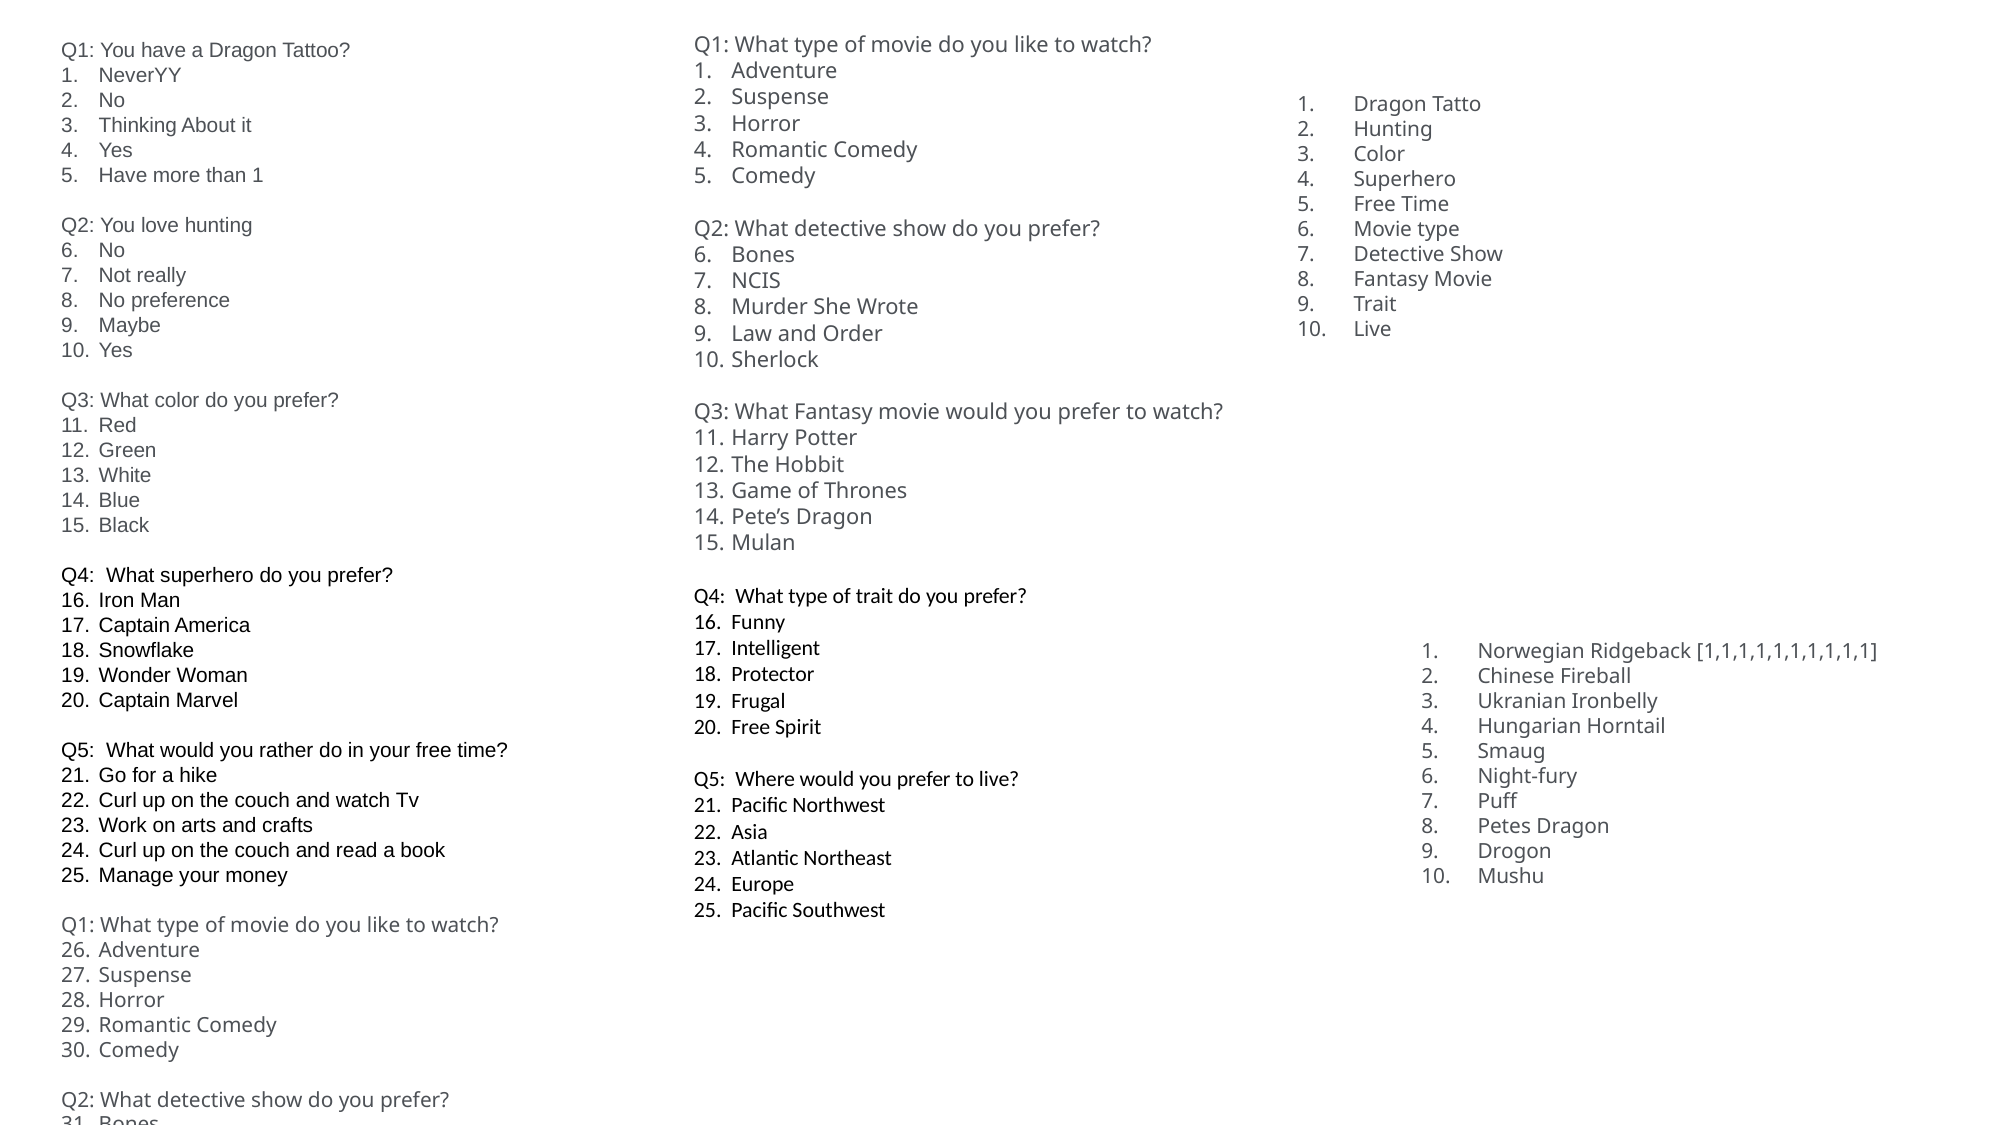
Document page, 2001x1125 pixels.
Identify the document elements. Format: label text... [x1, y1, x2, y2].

text_box Dragon Tatto Hunting Color Superhero Free Time Movie type Detective Show Fantasy Movie Trait Live [1282, 83, 1905, 448]
text_box Norwegian Ridgeback [1,1,1,1,1,1,1,1,1,1] Chinese Fireball Ukranian Ironbelly Hungarian Horntail Smaug Night-fury Puff Petes Dragon Drogon Mushu [1406, 630, 1905, 995]
text_box Q1: What type of movie do you like to watch? Adventure Suspense Horror Romantic Comedy Comedy Q2: What detective show do you prefer? Bones NCIS Murder She Wrote Law and Order Sherlock Q3: What Fantasy movie would you prefer to watch? Harry Potter The Hobbit Game of Thrones Pete’s Dragon Mulan Q4: What type of trait do you prefer? Funny Intelligent Protector Frugal Free Spirit Q5: Where would you prefer to live? Pacific Northwest Asia Atlantic Northeast Europe Pacific Southwest [679, 23, 1407, 956]
text_box Q1: You have a Dragon Tattoo? NeverYY No Thinking About it Yes Have more than 1 Q2: You love hunting No Not really No preference Maybe Yes Q3: What color do you prefer? Red Green White Blue Black Q4: What superhero do you prefer? Iron Man Captain America Snowflake Wonder Woman Captain Marvel Q5: What would you rather do in your free time? Go for a hike Curl up on the couch and watch Tv Work on arts and crafts Curl up on the couch and read a book Manage your money Q1: What type of movie do you like to watch? Adventure Suspense Horror Romantic Comedy Comedy Q2: What detective show do you prefer? Bones NCIS Murder She Wrote Law and Order Sherlock Q3: What Fantasy movie would you prefer to watch? Harry Potter The Hobbit Game of Thrones Pete’s Dragon Mulan Q4: What type of trait do you prefer? Funny Intelligent Protector Frugal Free Spirit Q5: Where would you prefer to live? Pacific Northwest Asia Atlantic Northeast Europe Pacific Southwest [46, 29, 657, 1125]
